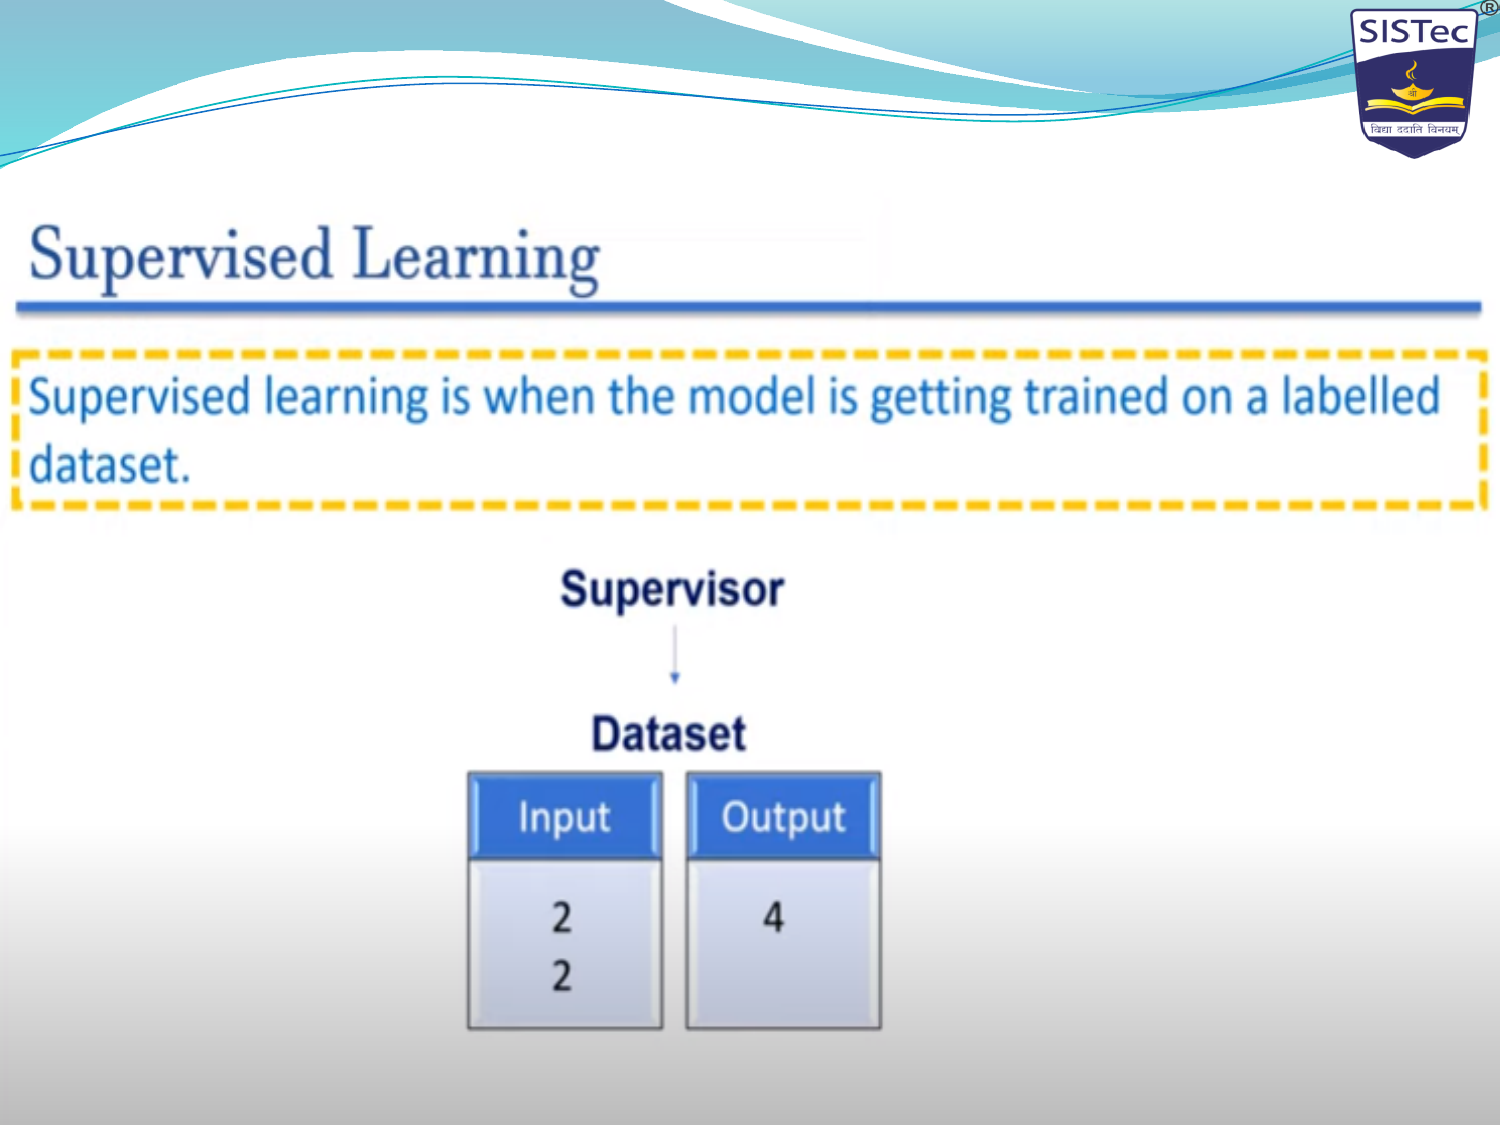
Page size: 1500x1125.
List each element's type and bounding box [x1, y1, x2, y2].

picture [1349, 0, 1500, 159]
picture [0, 187, 1500, 1125]
